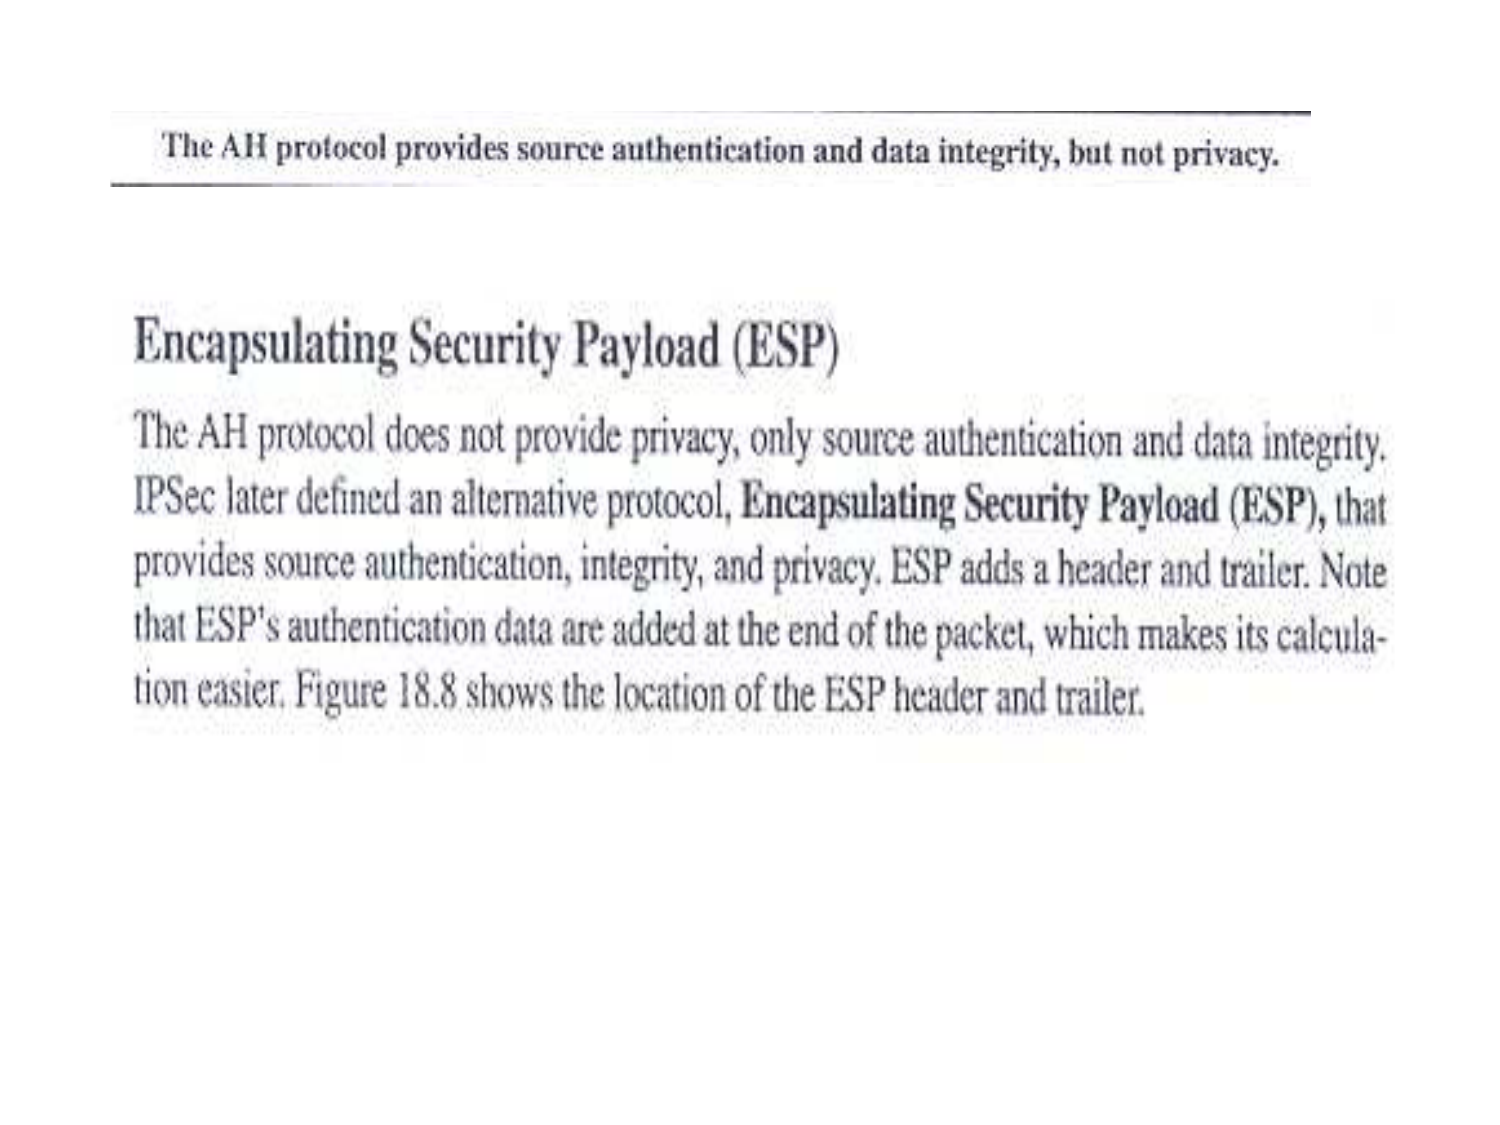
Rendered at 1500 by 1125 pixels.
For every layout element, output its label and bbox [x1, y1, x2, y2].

picture [108, 287, 1401, 763]
picture [109, 111, 1311, 187]
